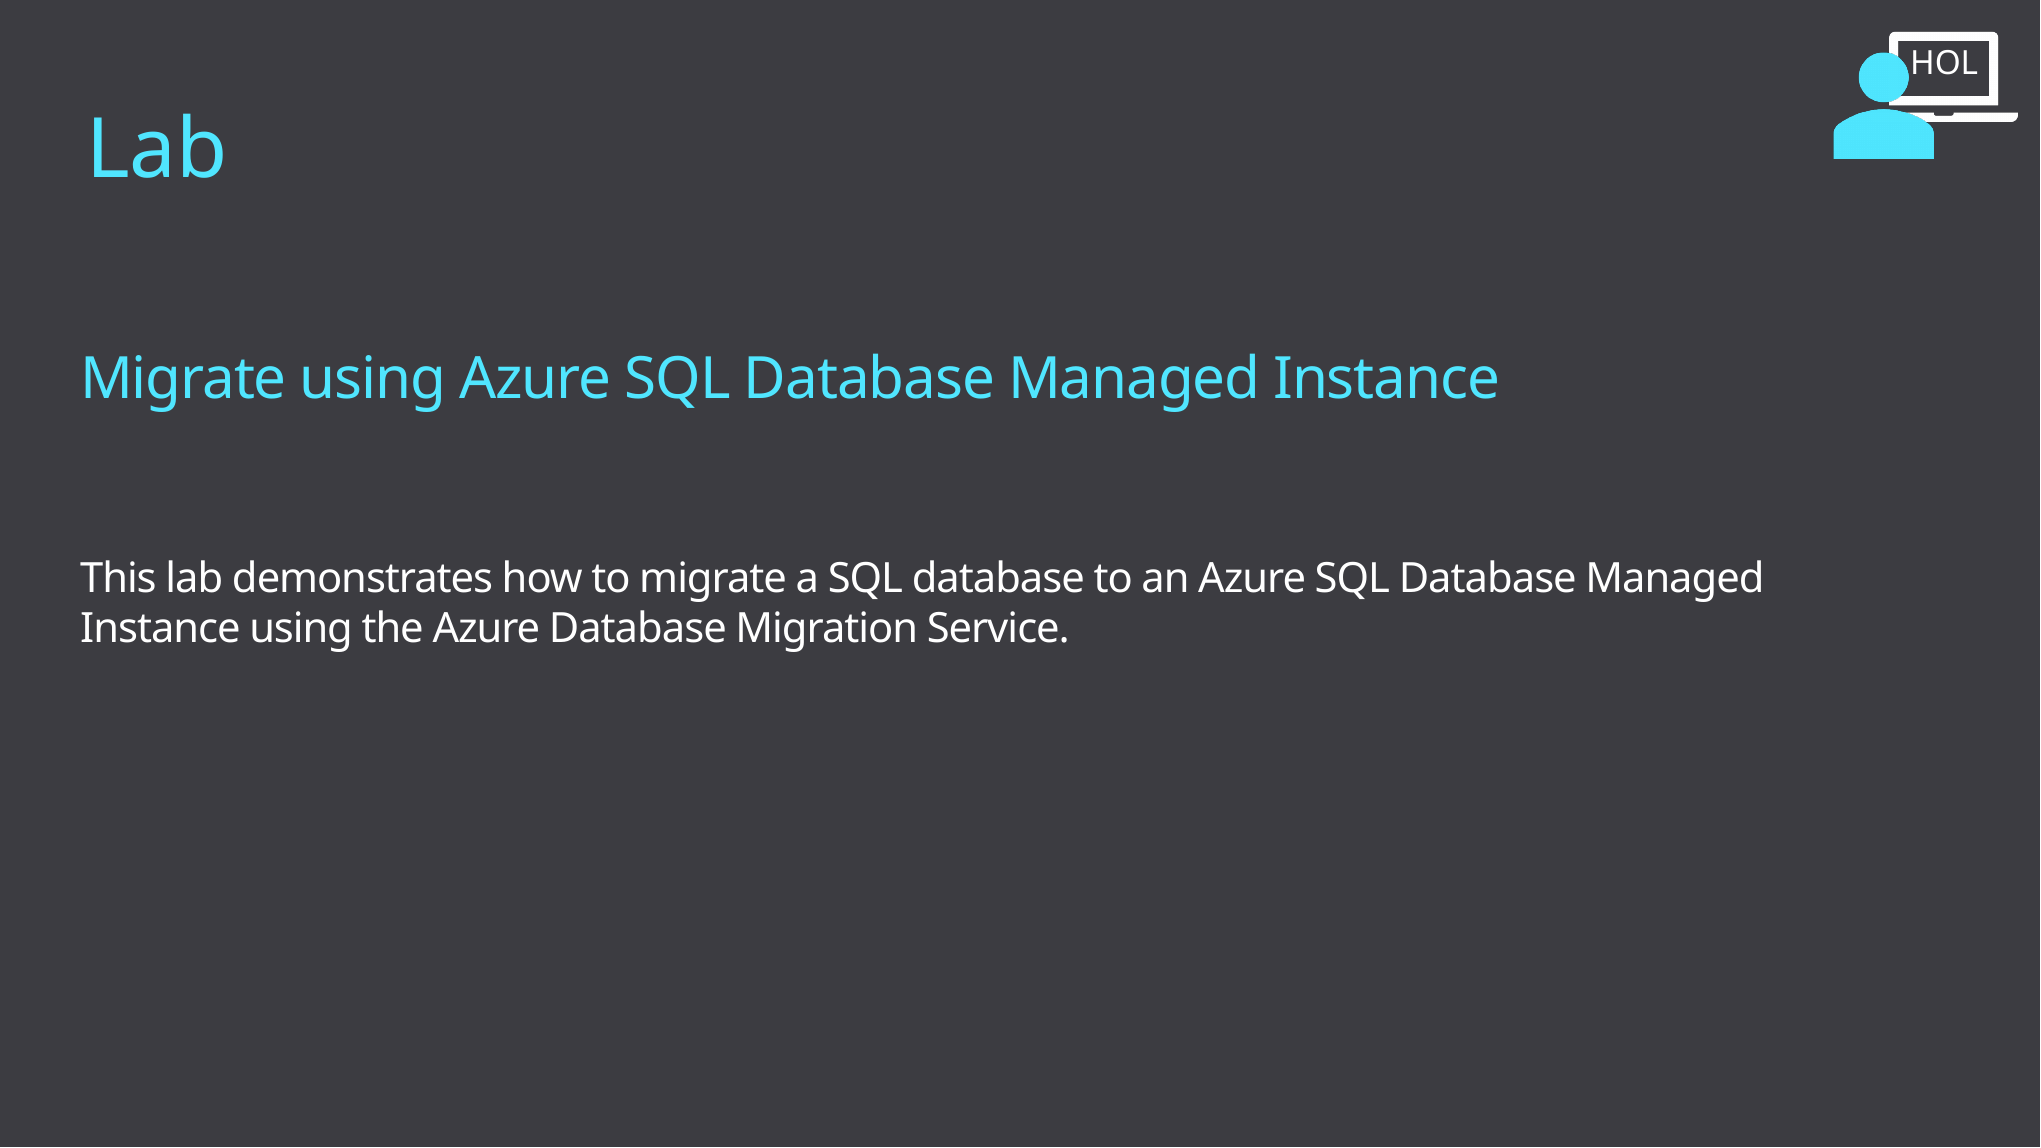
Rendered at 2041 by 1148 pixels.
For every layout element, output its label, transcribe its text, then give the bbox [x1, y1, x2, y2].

text_box Lab [56, 81, 258, 220]
picture [1808, 0, 2021, 181]
title Migrate using Azure SQL Database Managed Instance This lab demonstrates how to migrate a SQL database to an Azure SQL Database Managed Instance using the Azure Database Migration Service. [80, 340, 1930, 714]
